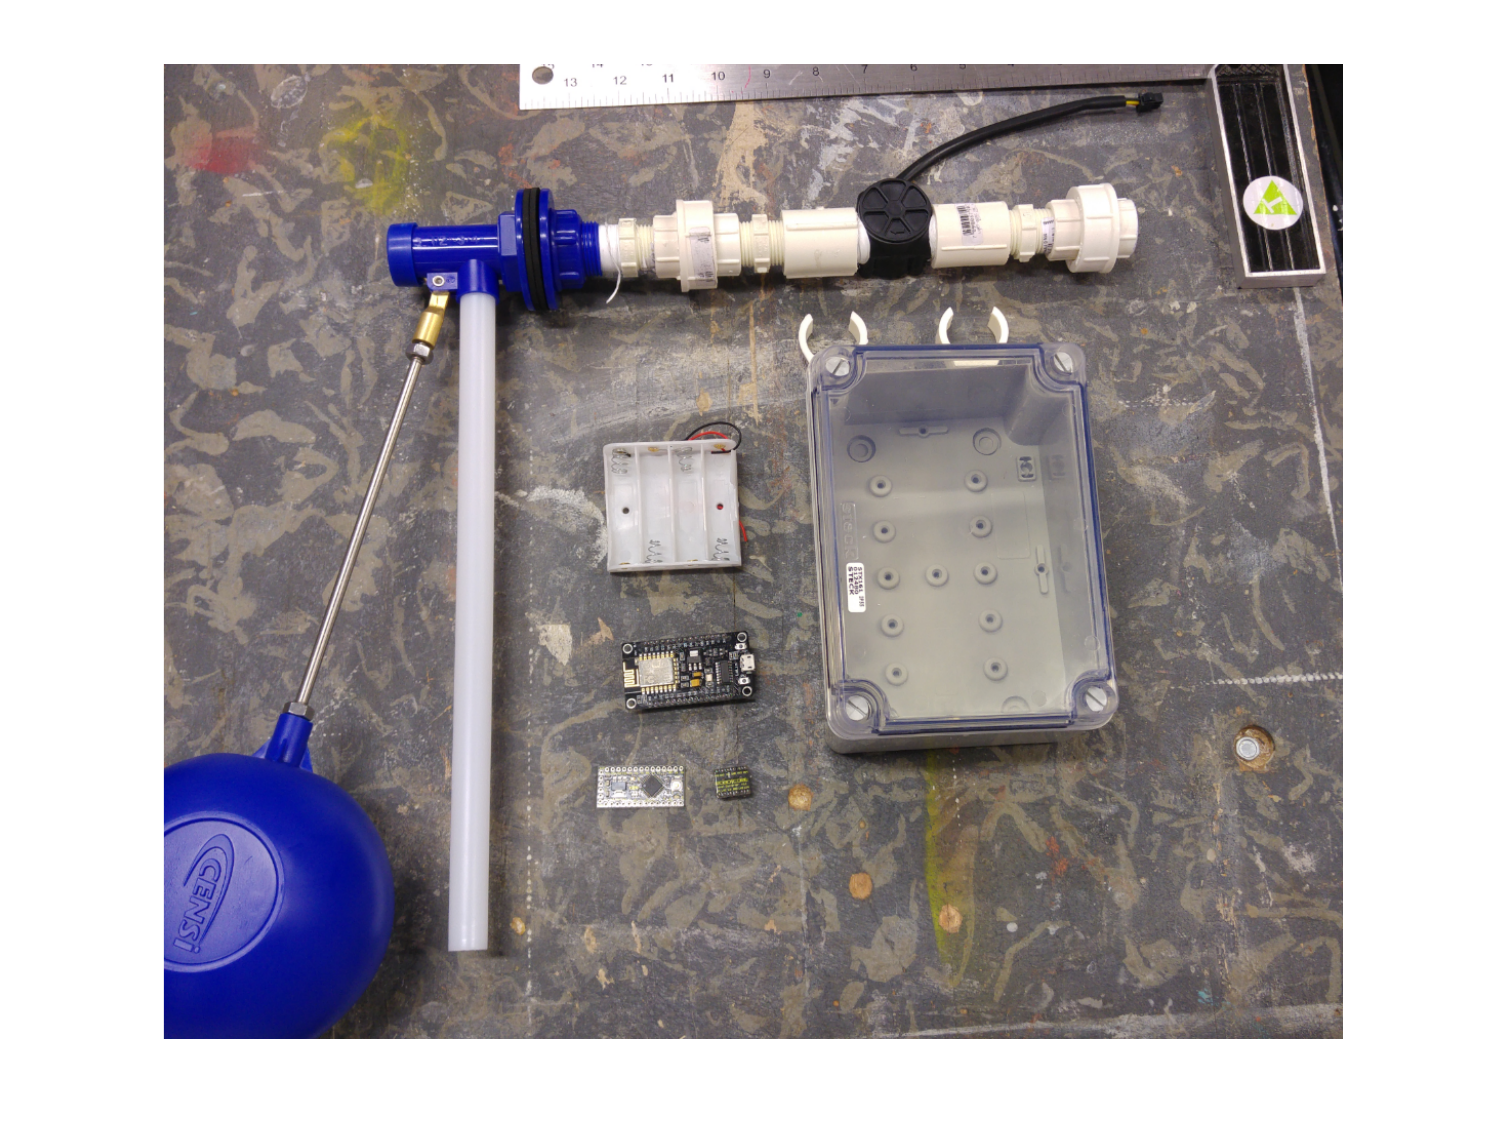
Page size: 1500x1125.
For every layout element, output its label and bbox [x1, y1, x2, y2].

picture [163, 64, 1343, 1039]
